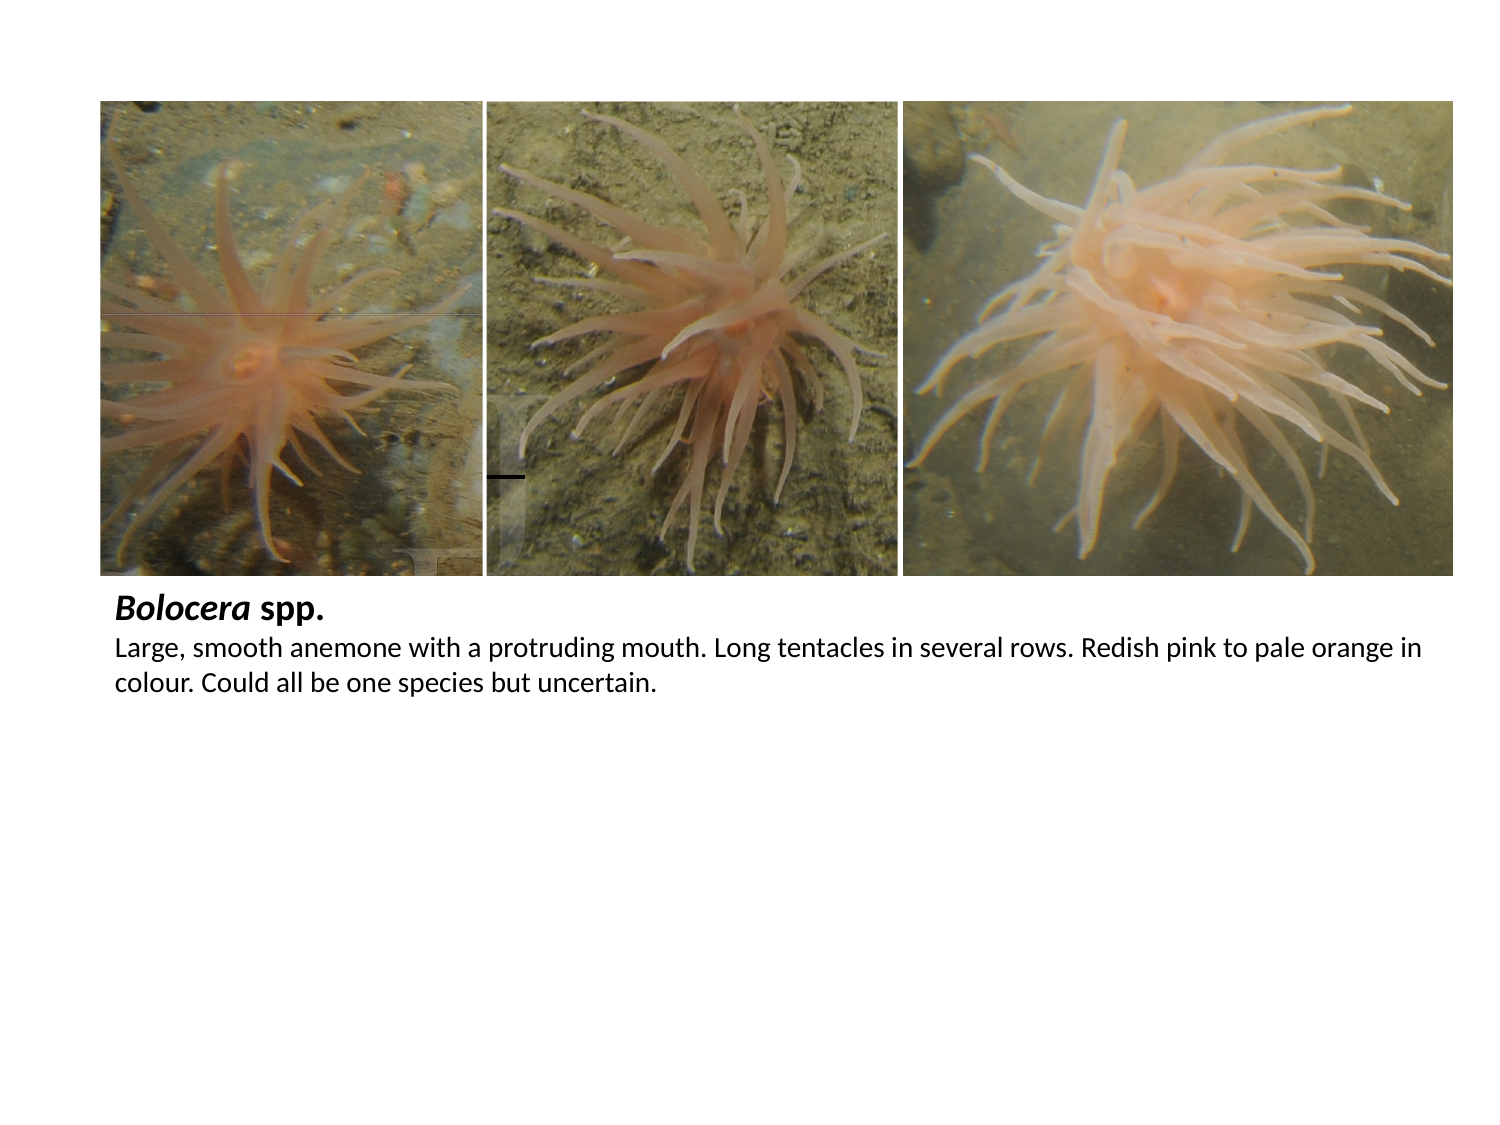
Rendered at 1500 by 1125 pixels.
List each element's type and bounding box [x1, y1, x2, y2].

text_box [100, 101, 1453, 708]
